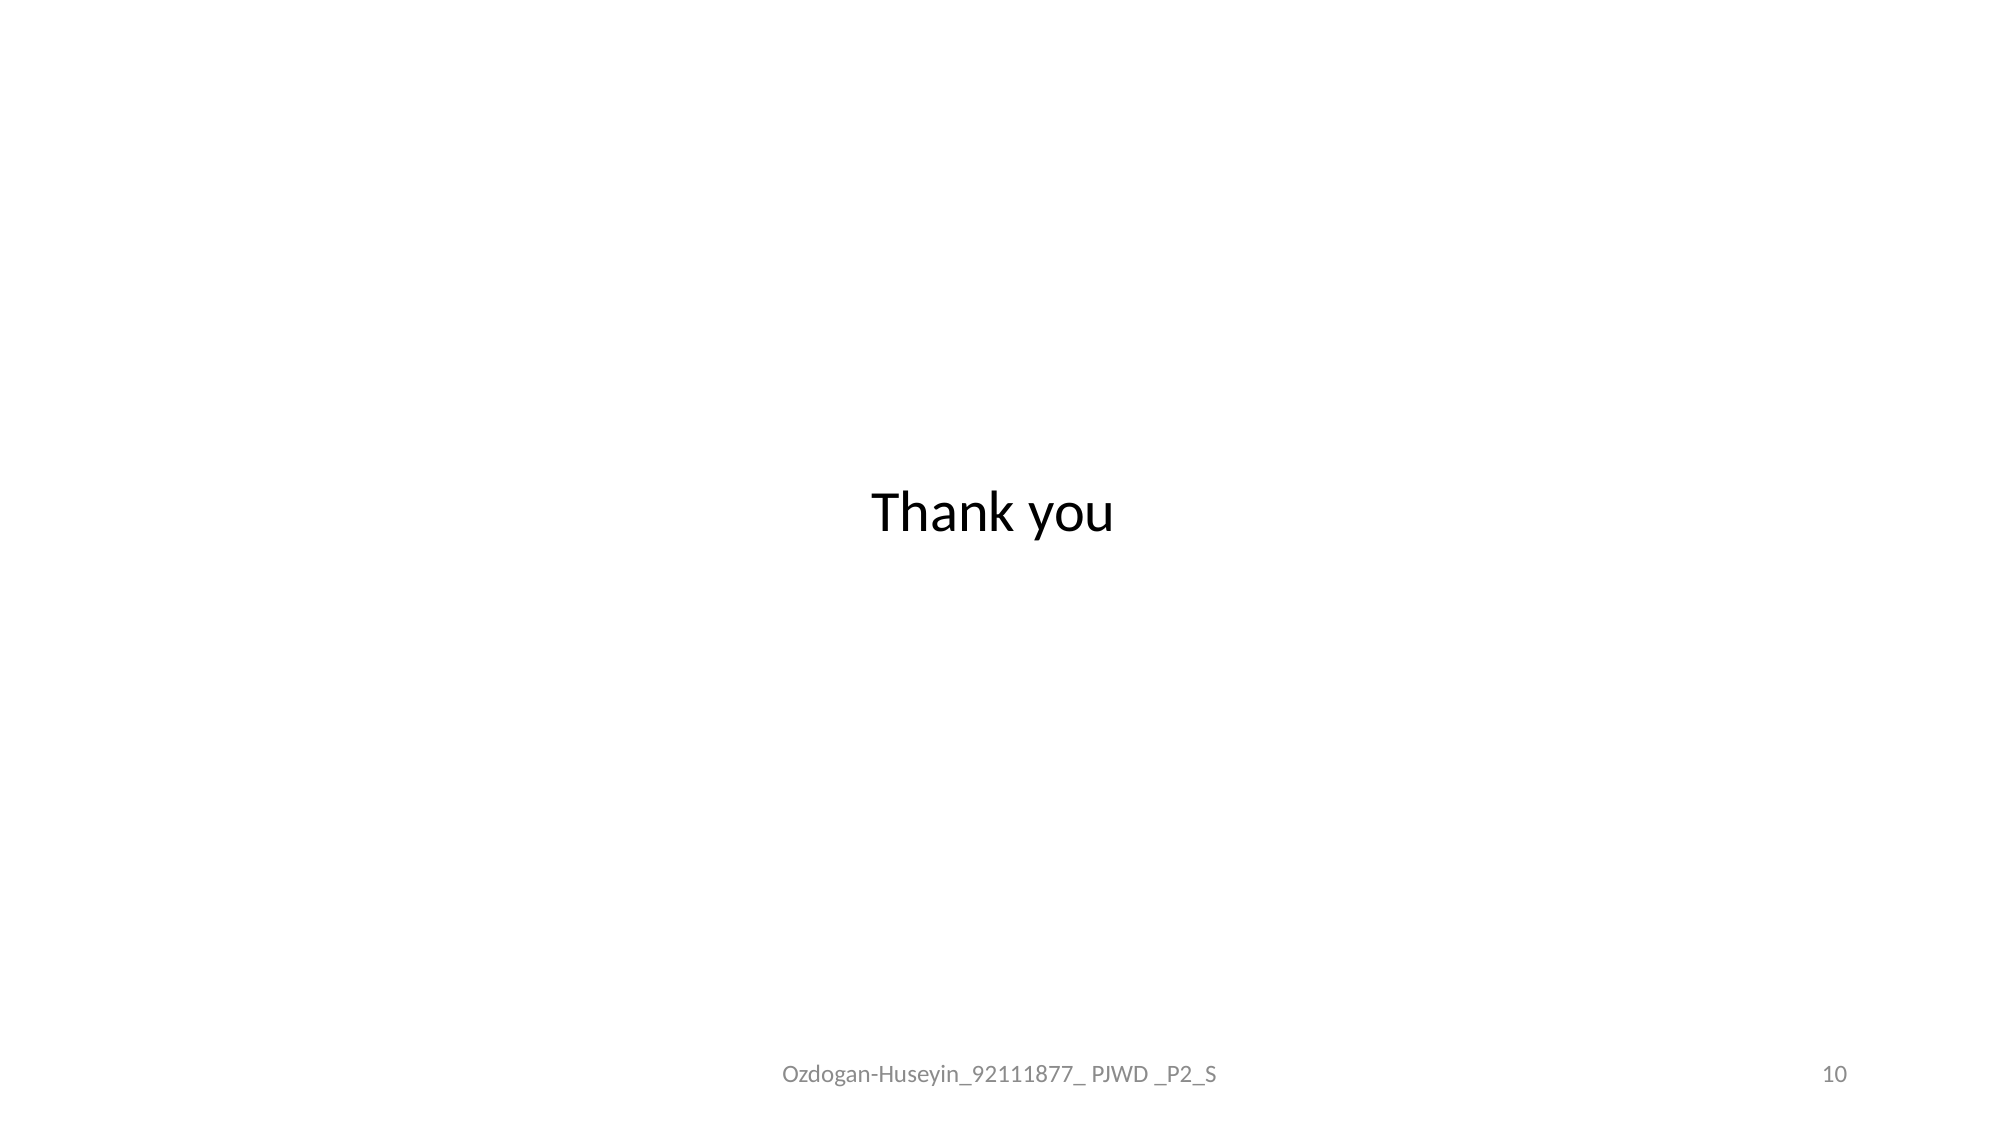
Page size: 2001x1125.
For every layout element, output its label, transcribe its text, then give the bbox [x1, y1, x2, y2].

slide_number 10 [1412, 1042, 1863, 1103]
list Thank you [137, 299, 1863, 1014]
footer Ozdogan-Huseyin_92111877_ PJWD _P2_S [662, 1042, 1338, 1103]
